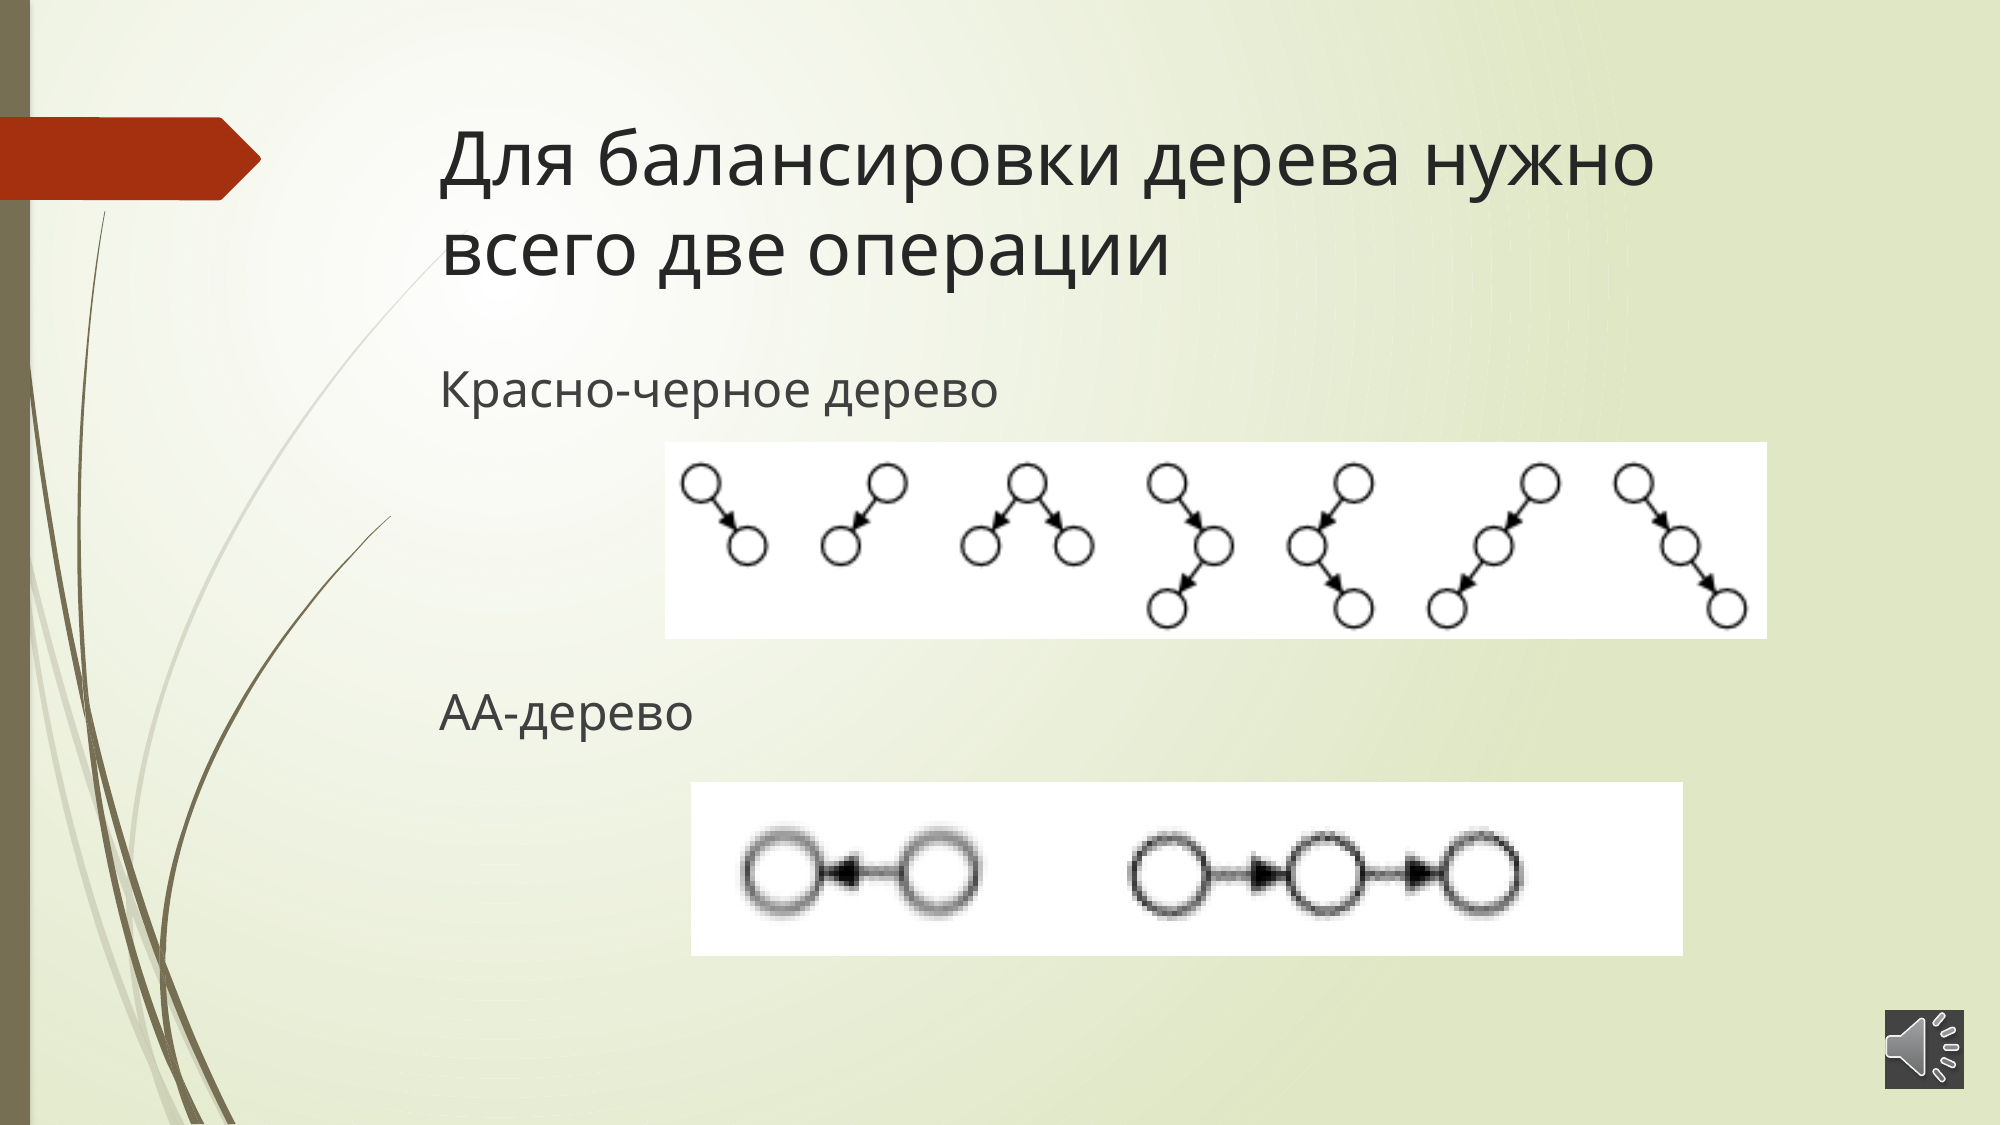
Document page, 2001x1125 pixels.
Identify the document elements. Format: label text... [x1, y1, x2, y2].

picture [1884, 1009, 1965, 1090]
list Красно-черное дерево АА-дерево [424, 350, 1888, 970]
title Для балансировки дерева нужно всего две операции [425, 102, 1888, 313]
picture [665, 442, 1767, 639]
picture [690, 782, 1683, 957]
